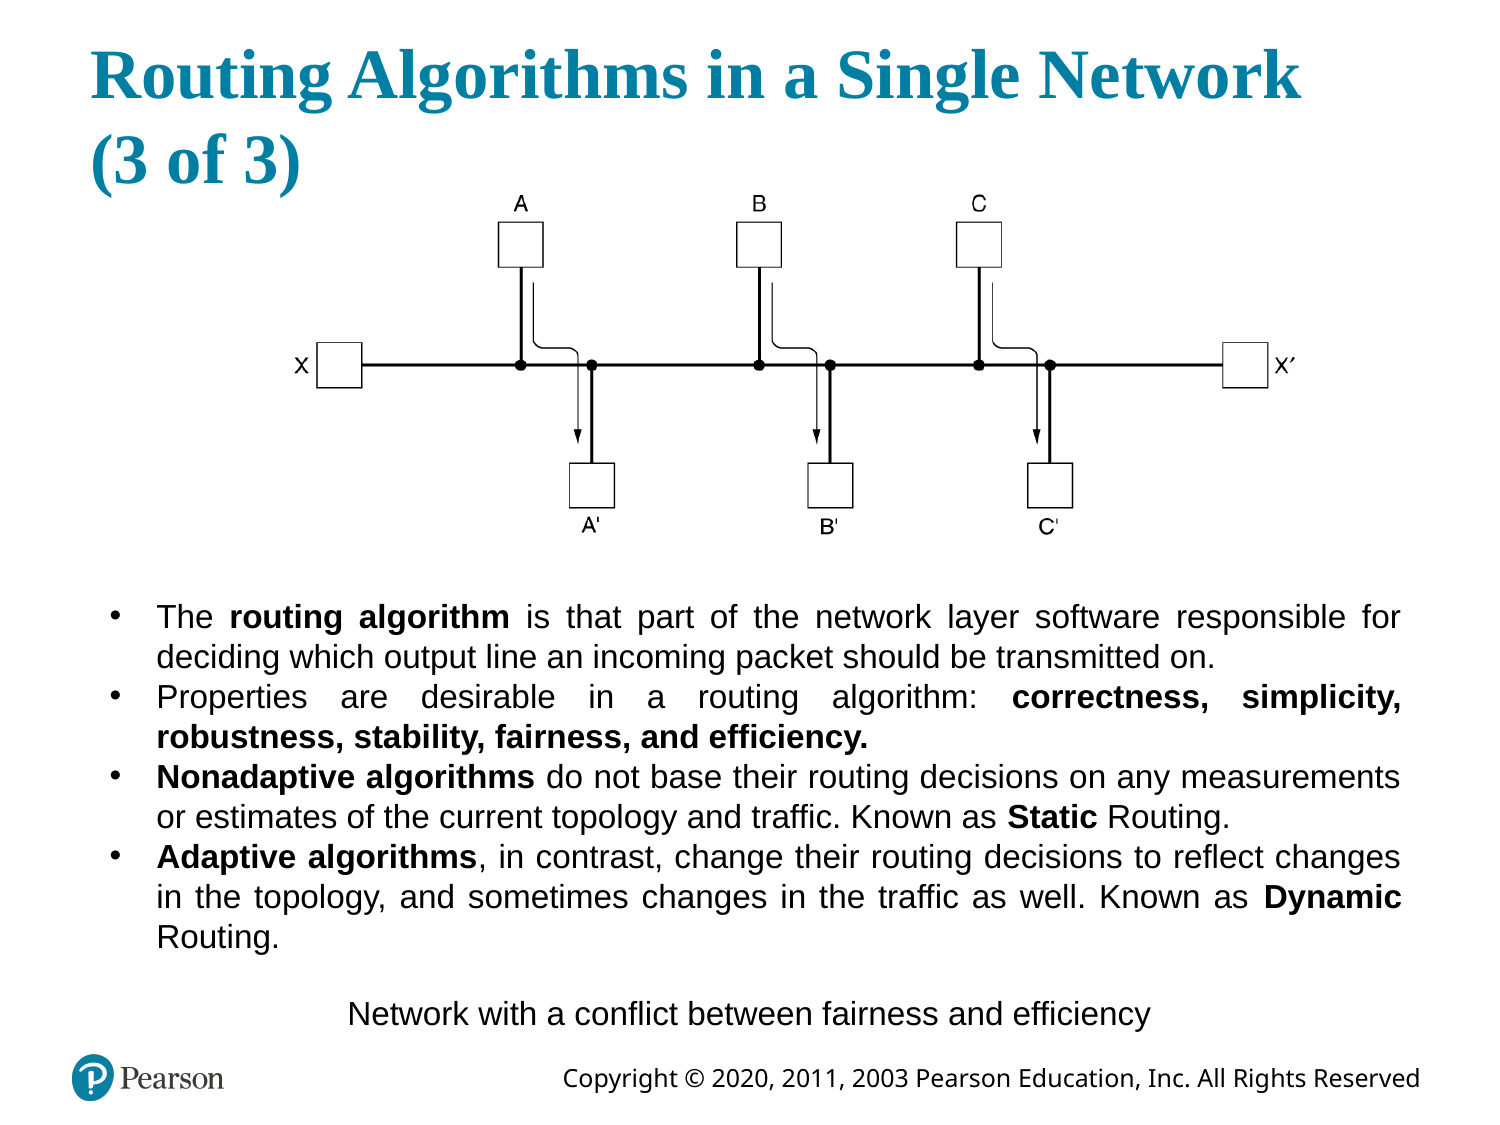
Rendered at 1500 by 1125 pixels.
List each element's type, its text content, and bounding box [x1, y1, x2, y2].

text_box The routing algorithm is that part of the network layer software responsible for deciding which output line an incoming packet should be transmitted on. Properties are desirable in a routing algorithm: correctness, simplicity, robustness, stability, fairness, and efficiency. Nonadaptive algorithms do not base their routing decisions on any measurements or estimates of the current topology and traffic. Known as Static Routing. Adaptive algorithms, in contrast, change their routing decisions to reflect changes in the topology, and sometimes changes in the traffic as well. Known as Dynamic Routing. [94, 588, 1417, 998]
picture [72, 1087, 83, 1101]
list Network with a conflict between fairness and efficiency [75, 983, 1425, 1047]
picture [293, 192, 1296, 539]
picture [72, 1054, 88, 1070]
picture [98, 1054, 224, 1101]
title Routing Algorithms in a Single Network (3 of 3) [75, 37, 1425, 213]
picture [80, 1063, 106, 1088]
